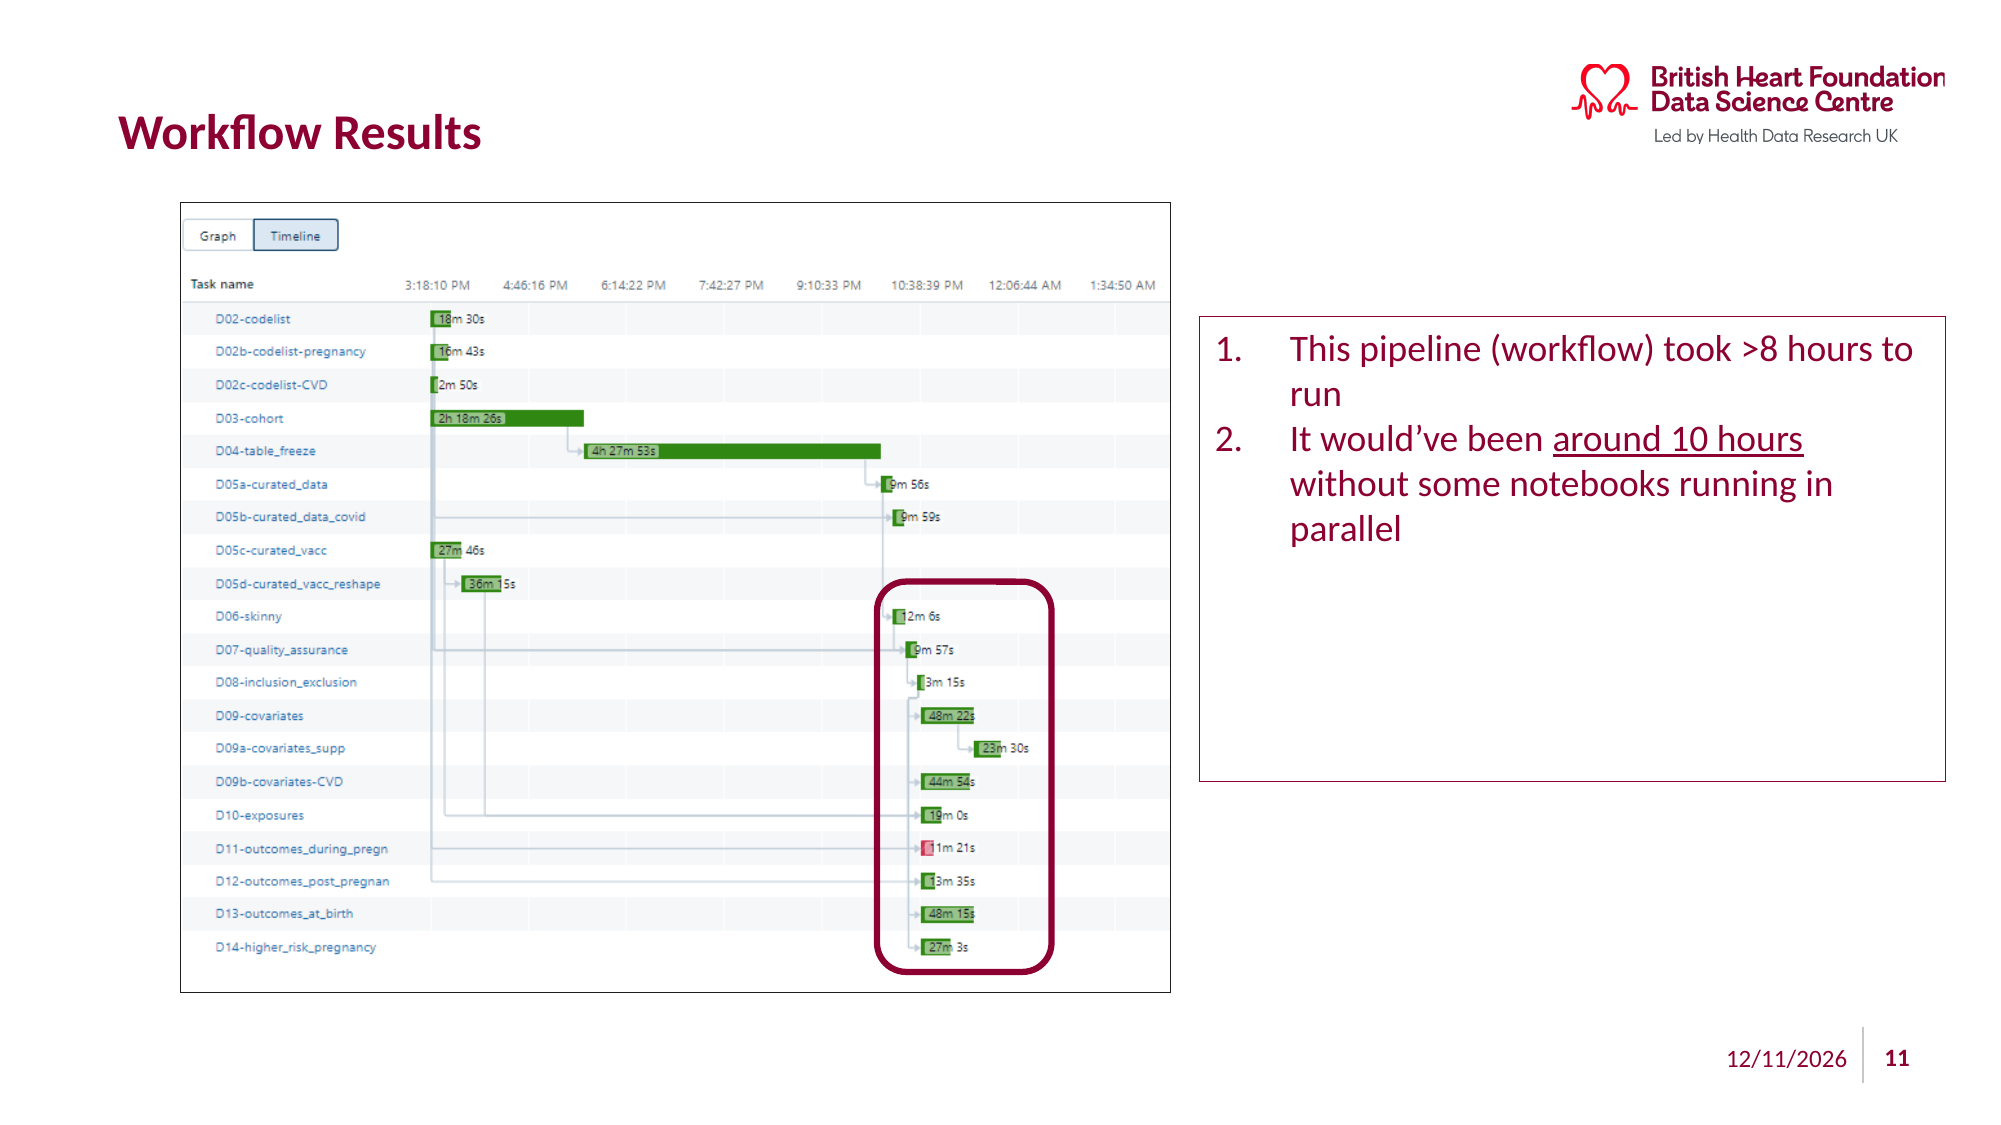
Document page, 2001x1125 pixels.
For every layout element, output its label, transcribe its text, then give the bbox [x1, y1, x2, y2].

title Workflow Results [118, 59, 1359, 160]
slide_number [1668, 1040, 1840, 1075]
picture [180, 202, 1171, 993]
text_box This pipeline (workflow) took >8 hours to run It would’ve been around 10 hours without some notebooks running in parallel [1199, 316, 1946, 782]
slide_number 11 [1840, 1037, 1925, 1075]
